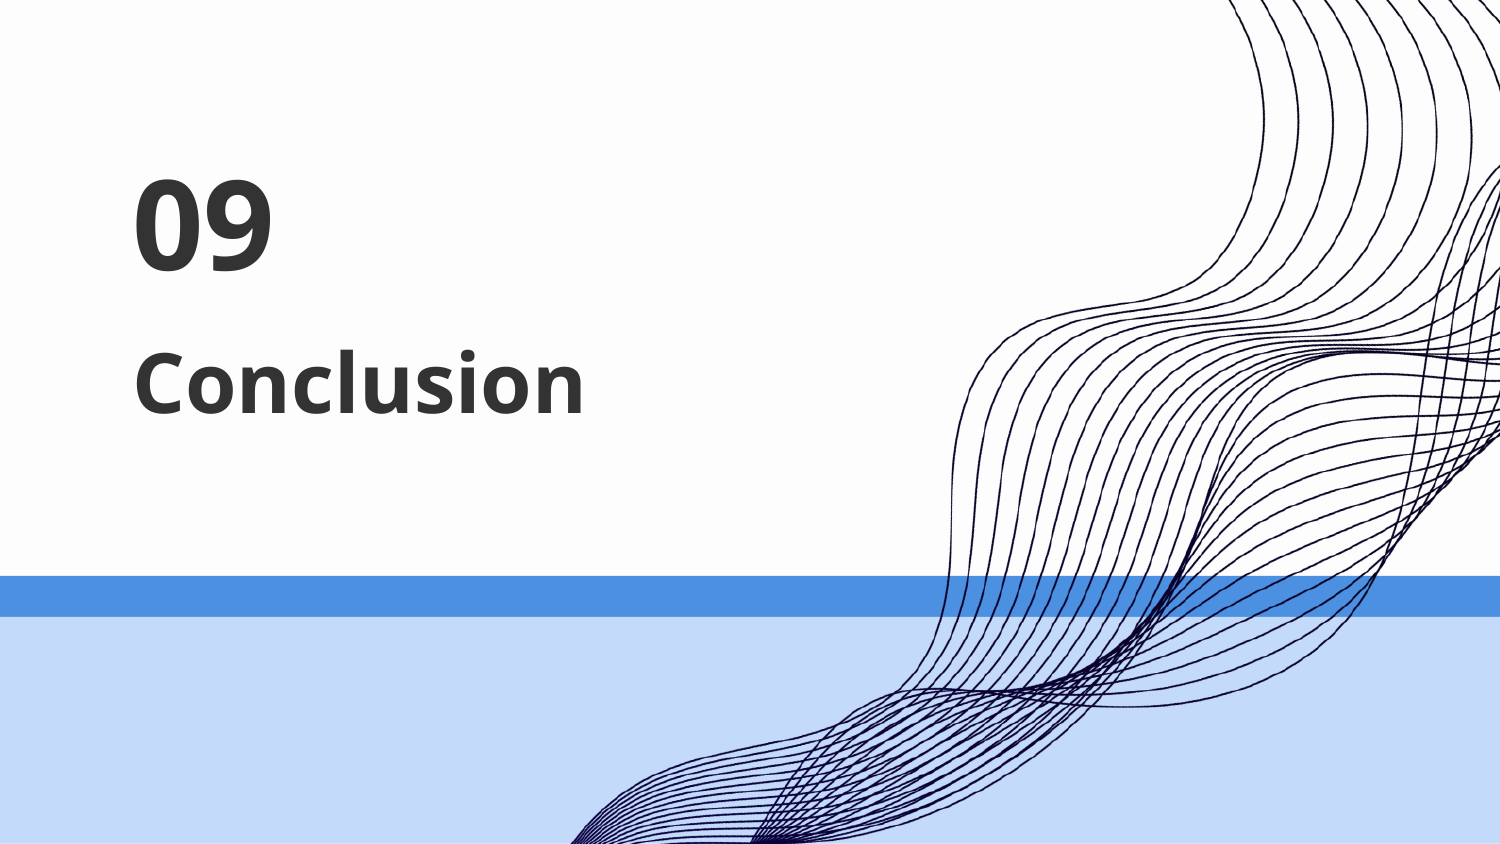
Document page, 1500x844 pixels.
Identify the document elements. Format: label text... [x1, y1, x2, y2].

picture [388, 0, 1500, 844]
title Conclusion [116, 197, 400, 445]
title 09 [116, 139, 388, 311]
